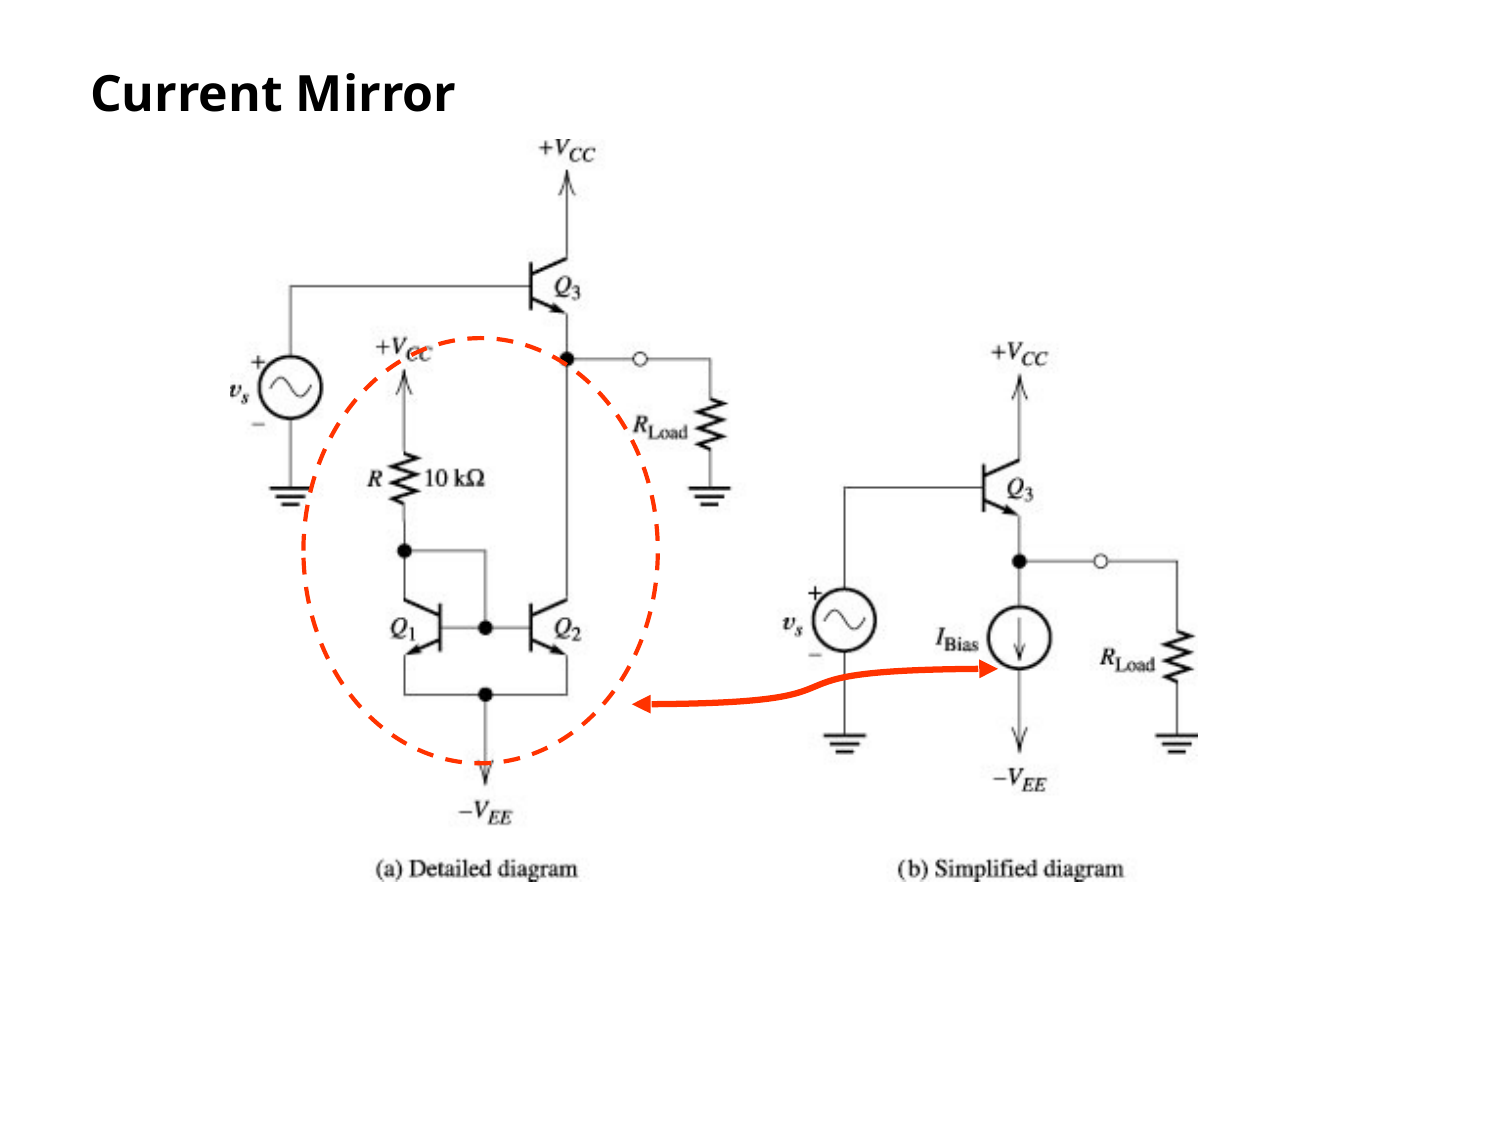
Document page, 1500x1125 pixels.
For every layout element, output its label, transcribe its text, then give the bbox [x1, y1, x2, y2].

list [229, 138, 1198, 882]
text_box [631, 668, 999, 705]
text_box Current Mirror [74, 45, 514, 138]
